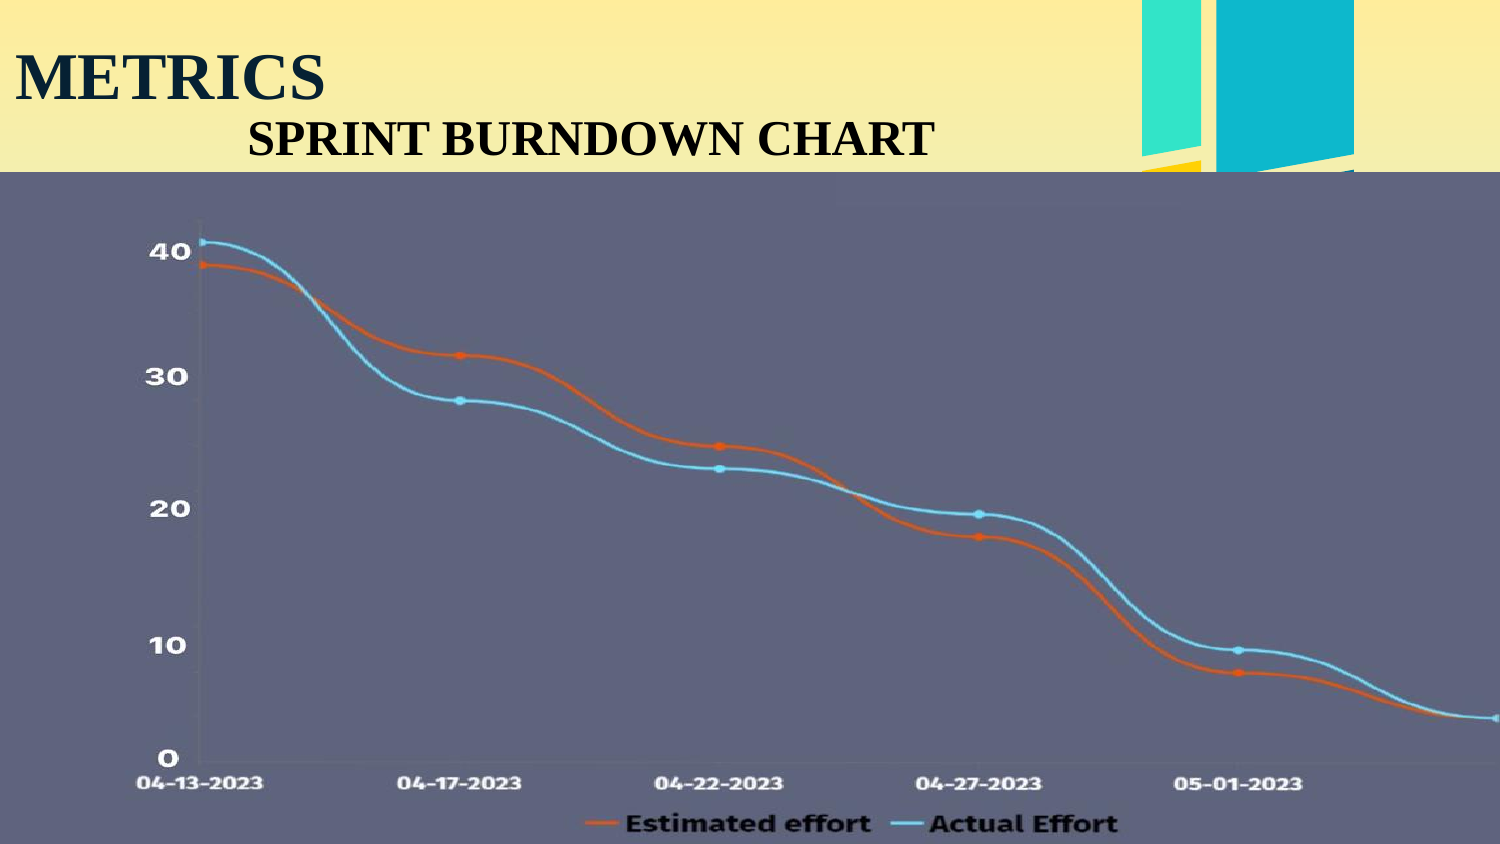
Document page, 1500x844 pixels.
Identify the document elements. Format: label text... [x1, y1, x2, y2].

text_box METRICS [0, 5, 724, 101]
picture [0, 171, 1500, 844]
text_box SPRINT BURNDOWN CHART [232, 98, 1152, 170]
